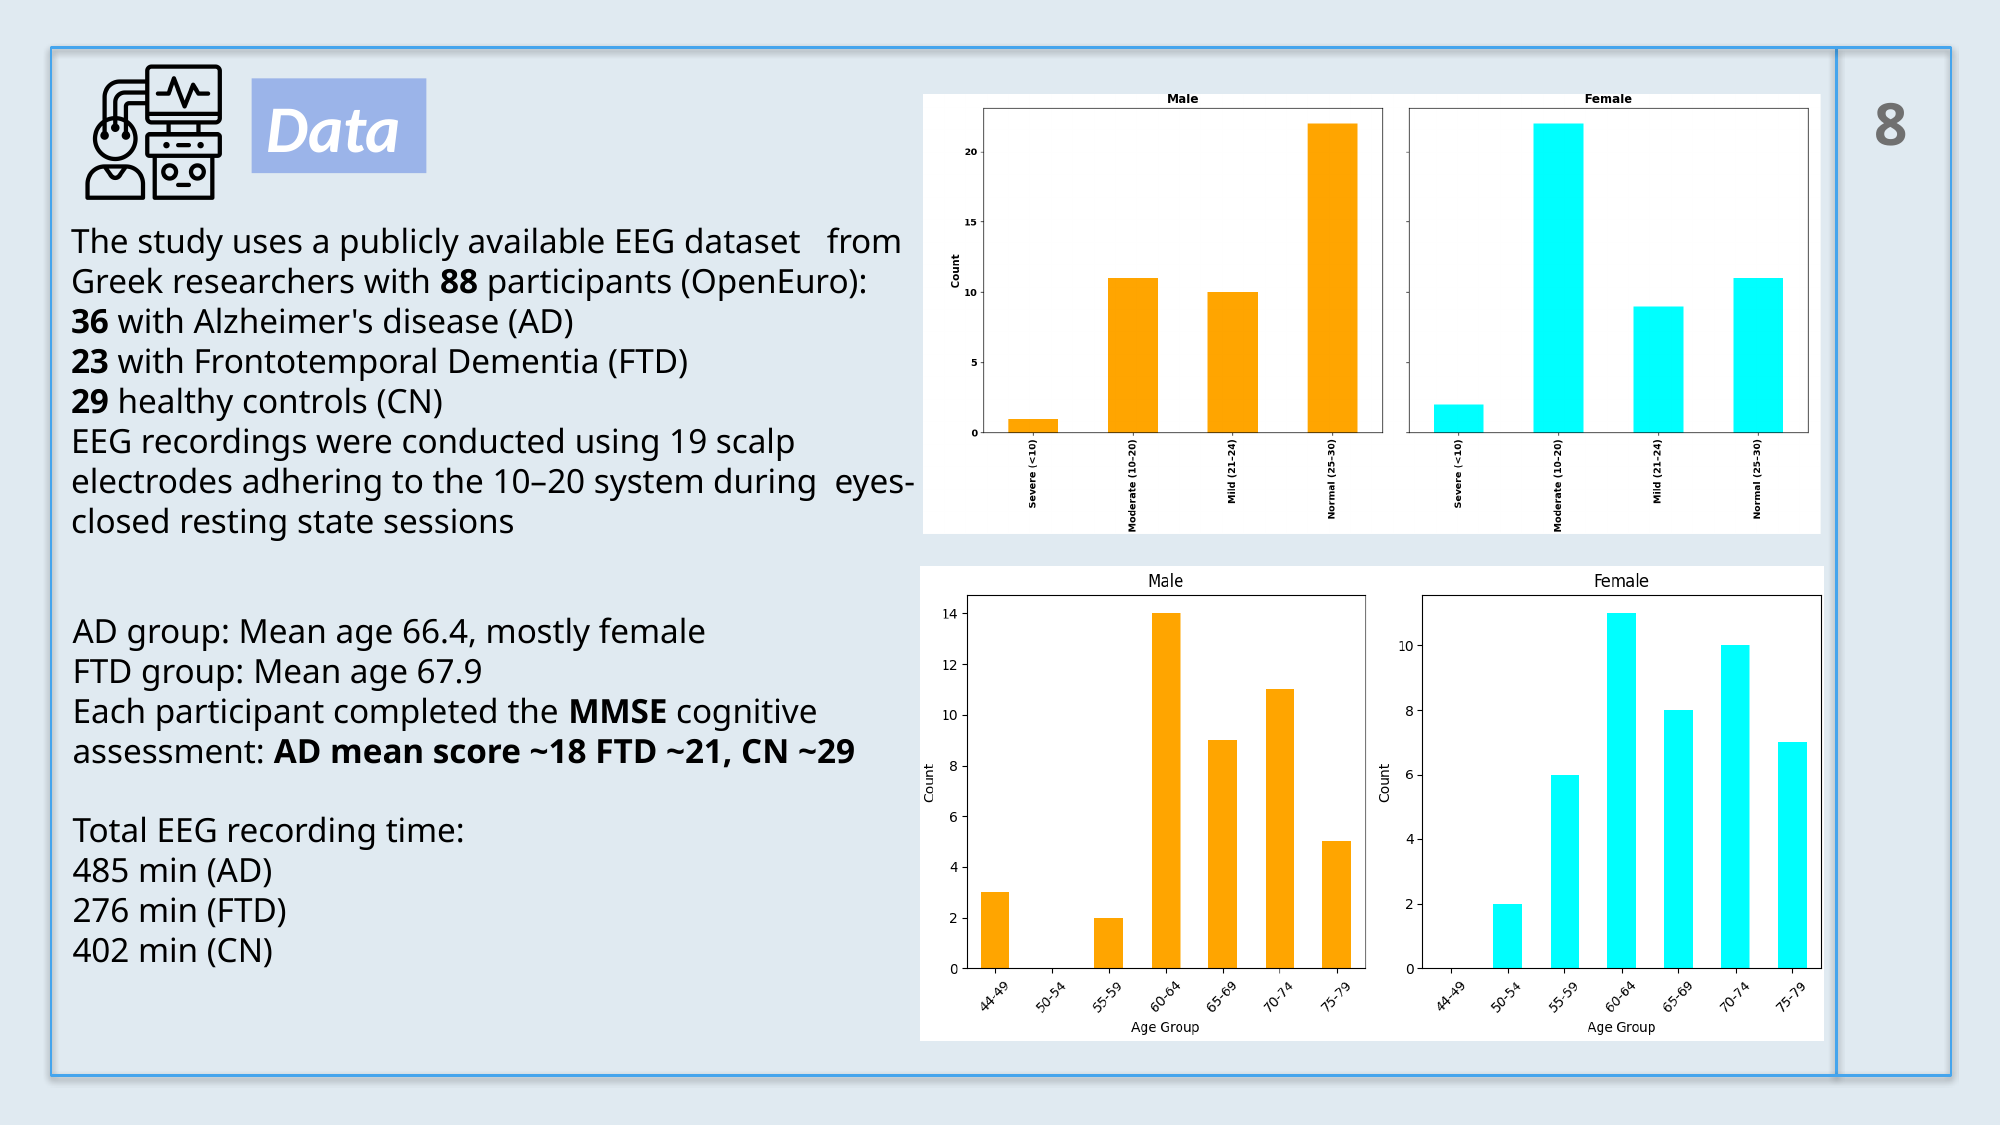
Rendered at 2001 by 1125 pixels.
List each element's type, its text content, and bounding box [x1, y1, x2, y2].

picture [68, 46, 240, 218]
slide_number 8 [1822, 48, 1961, 175]
picture [922, 94, 1821, 534]
text_box AD group: Mean age 66.4, mostly female FTD group: Mean age 67.9 Each participant completed the MMSE cognitive assessment: AD mean score ~18 FTD ~21, CN ~29 Total EEG recording time: 485 min (AD) 276 min (FTD) 402 min (CN) [57, 562, 910, 977]
text_box Data [251, 78, 427, 174]
picture [920, 566, 1824, 1041]
text_box The study uses a publicly available EEG dataset from Greek researchers with 88 participants (OpenEuro): 36 with Alzheimer's disease (AD) 23 with Frontotemporal Dementia (FTD) 29 healthy controls (CN) EEG recordings were conducted using 19 scalp electrodes adhering to the 10–20 system during eyes-closed resting state sessions [56, 213, 949, 548]
